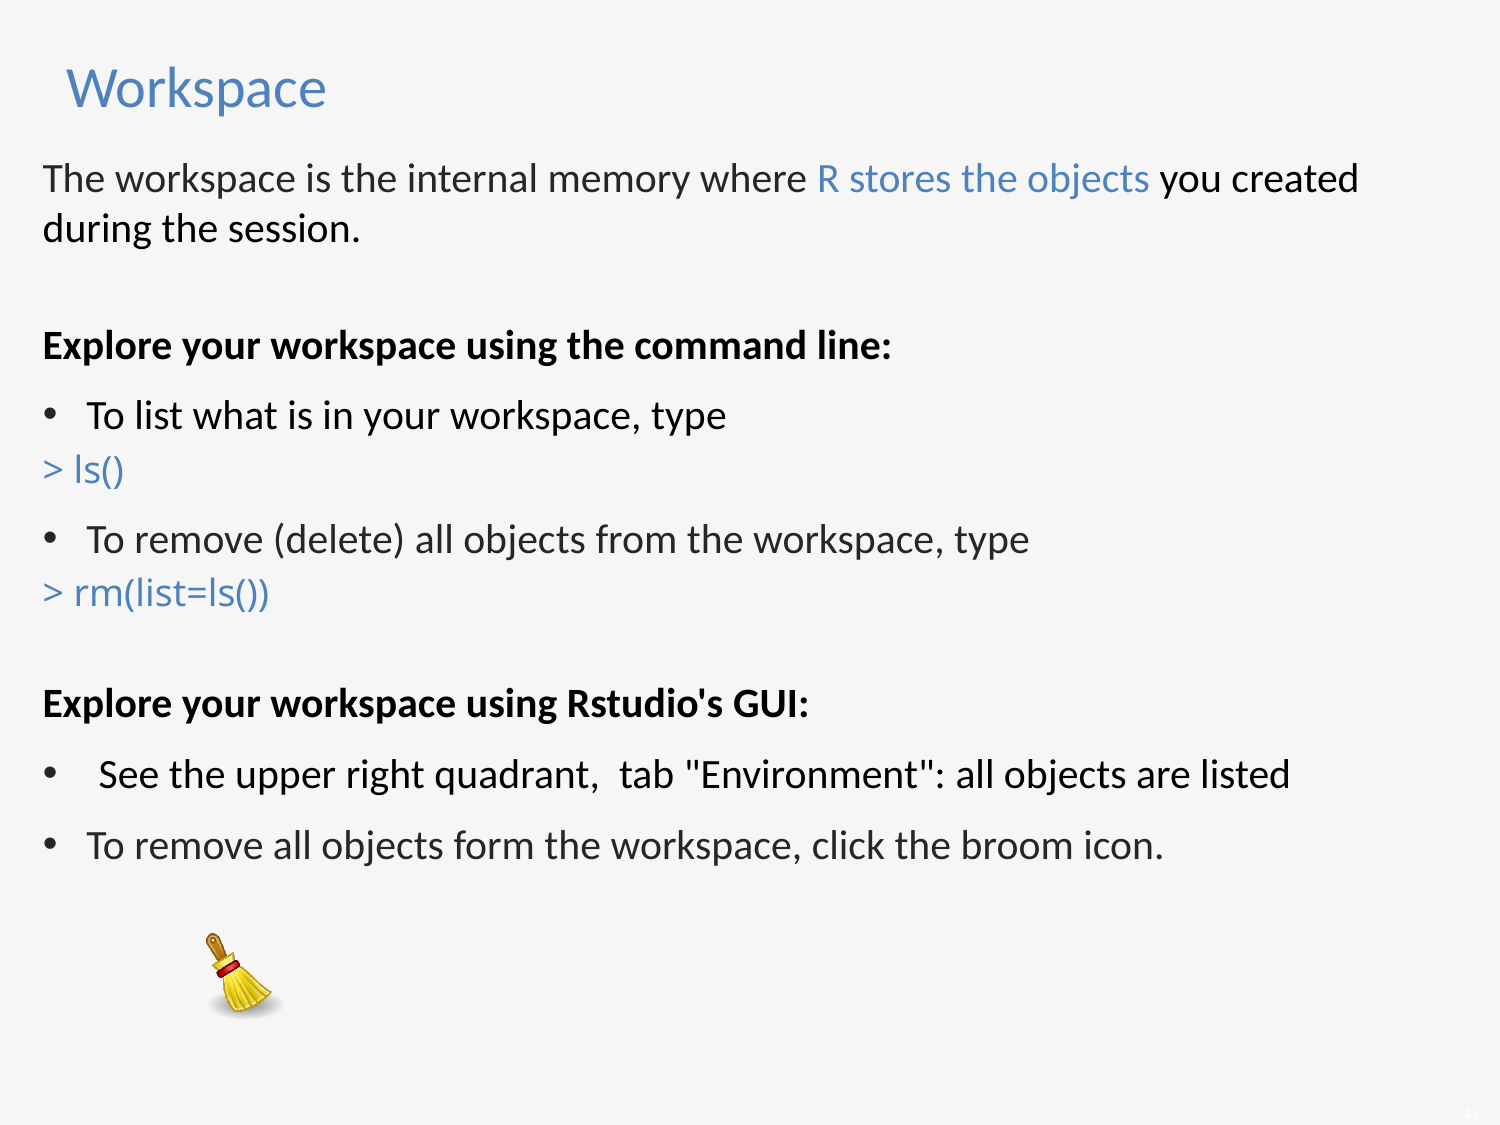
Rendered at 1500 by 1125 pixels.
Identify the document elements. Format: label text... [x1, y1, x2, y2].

text_box Workspace [42, 56, 1345, 120]
text_box The workspace is the internal memory where R stores the objects you created during the session. Explore your workspace using the command line: To list what is in your workspace, type > ls() To remove (delete) all objects from the workspace, type > rm(list=ls()) Explore your workspace using Rstudio's GUI: See the upper right quadrant, tab "Environment": all objects are listed To remove all objects form the workspace, click the broom icon. [42, 150, 1413, 1089]
picture [206, 932, 285, 1020]
